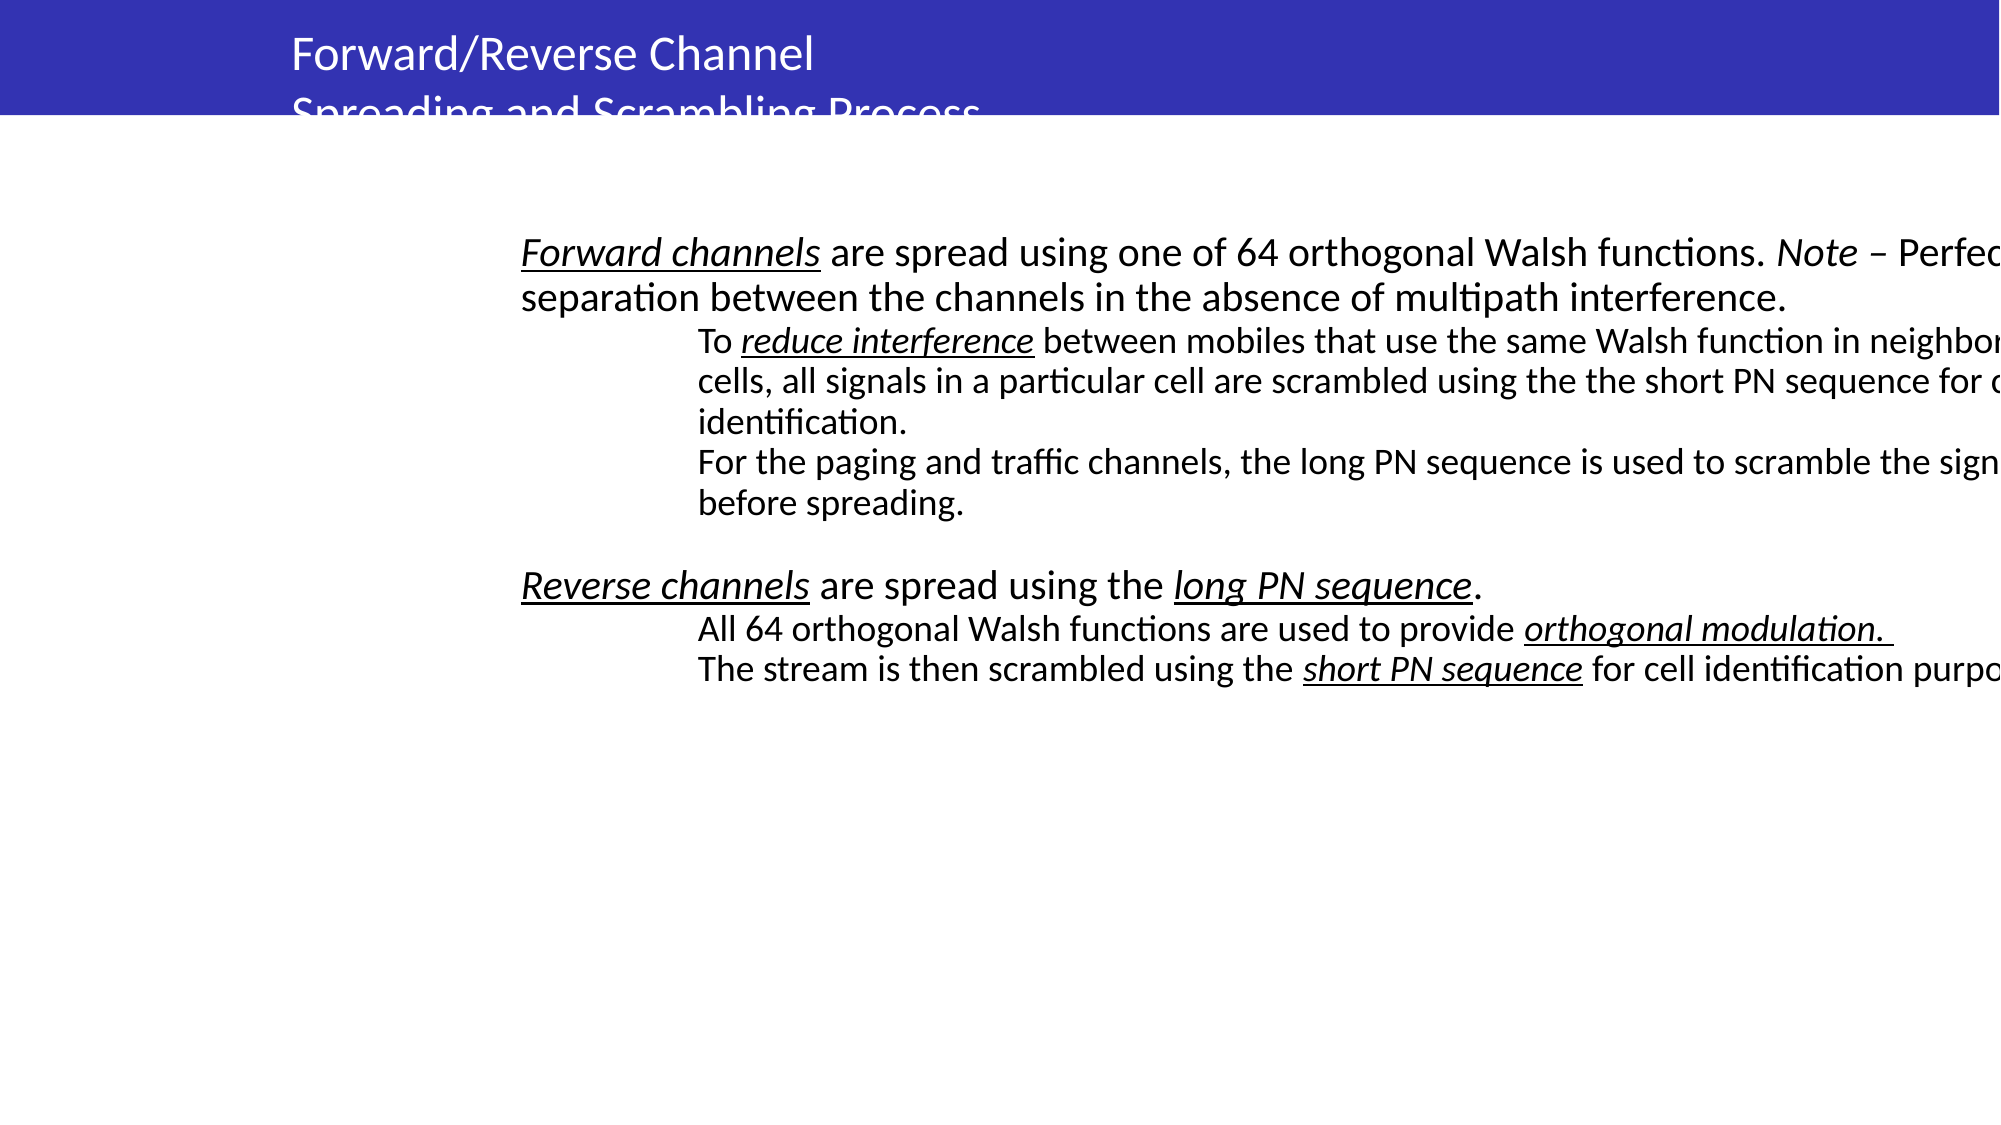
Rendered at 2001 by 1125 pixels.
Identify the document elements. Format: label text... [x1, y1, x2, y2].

title Forward/Reverse Channel Spreading and Scrambling Process [291, 20, 1844, 142]
list Forward channels are spread using one of 64 orthogonal Walsh functions. Note – Perfect separation between the channels in the absence of multipath interference. To reduce interference between mobiles that use the same Walsh function in neighboring cells, all signals in a particular cell are scrambled using the the short PN sequence for cell identification. For the paging and traffic channels, the long PN sequence is used to scramble the signal before spreading. Reverse channels are spread using the long PN sequence. All 64 orthogonal Walsh functions are used to provide orthogonal modulation. The stream is then scrambled using the short PN sequence for cell identification purposes. [520, 230, 2000, 736]
